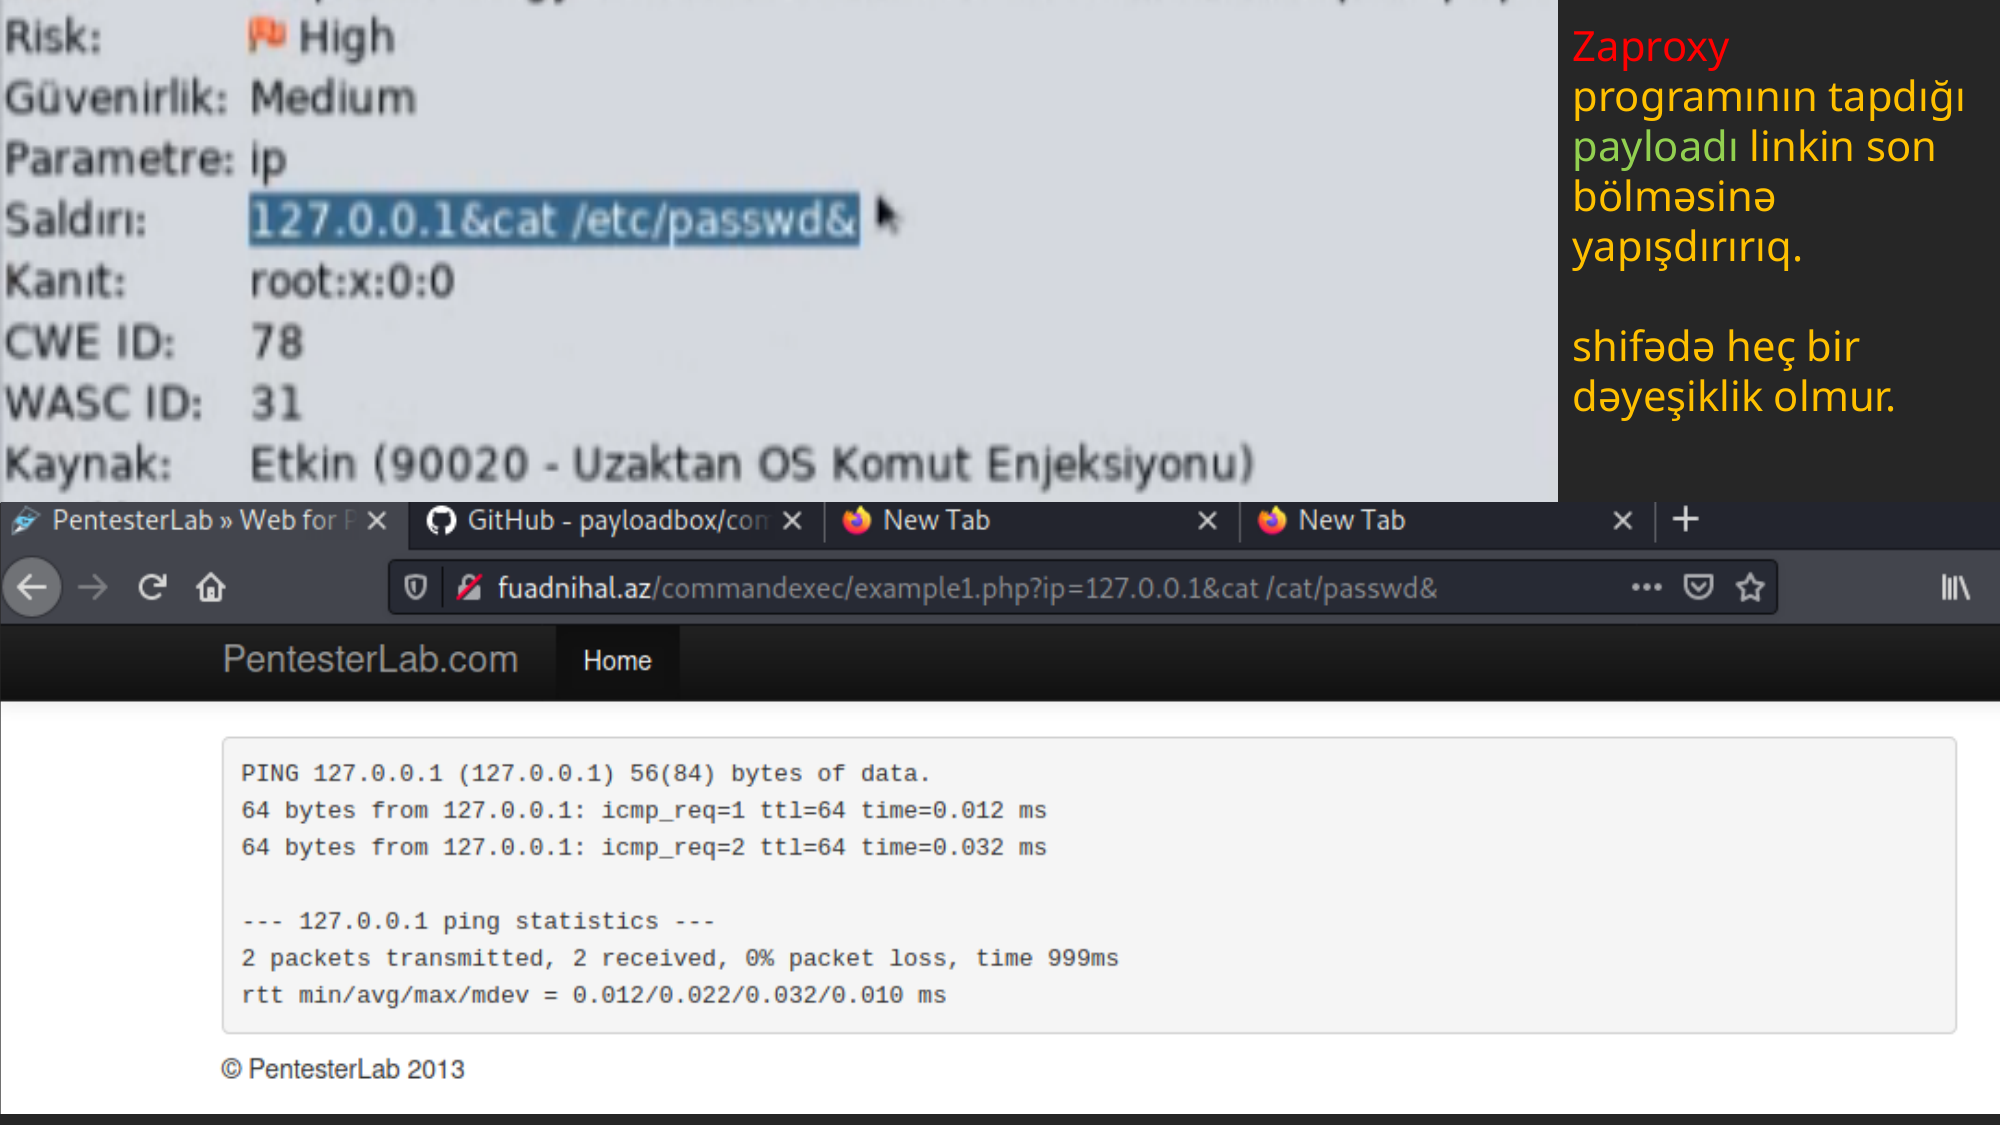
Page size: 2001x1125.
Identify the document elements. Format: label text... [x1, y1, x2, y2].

text_box Zaproxy programının tapdığı payloadı linkin son bölməsinə yapışdırırıq. shifədə heç bir dəyeşiklik olmur. [1559, 11, 2000, 427]
picture [0, 0, 2000, 1114]
